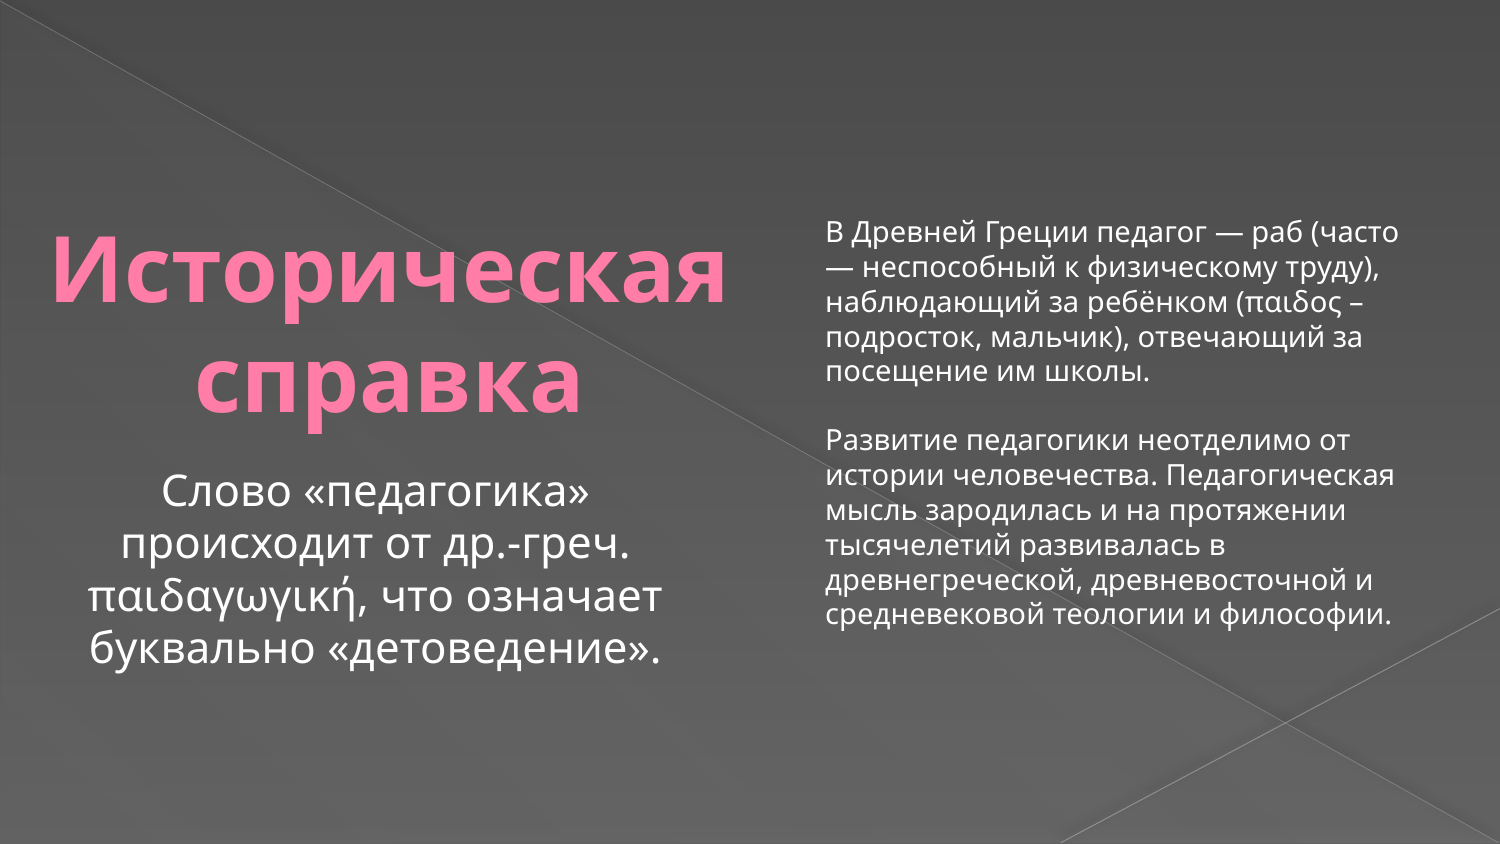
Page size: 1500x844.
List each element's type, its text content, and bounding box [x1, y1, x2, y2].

title Историческая справка [17, 170, 763, 446]
subtitle Слово «педагогика» происходит от др.-греч. παιδαγωγική, что означает буквально «детоведение». [43, 447, 708, 650]
list В Древней Греции педагог — раб (часто — неспособный к физическому труду), наблюдающий за ребёнком (παιδος – подросток, мальчик), отвечающий за посещение им школы. Развитие педагогики неотделимо от истории человечества. Педагогическая мысль зародилась и на протяжении тысячелетий развивалась в древнегреческой, древневосточной и средневековой теологии и философии. [810, 118, 1440, 725]
